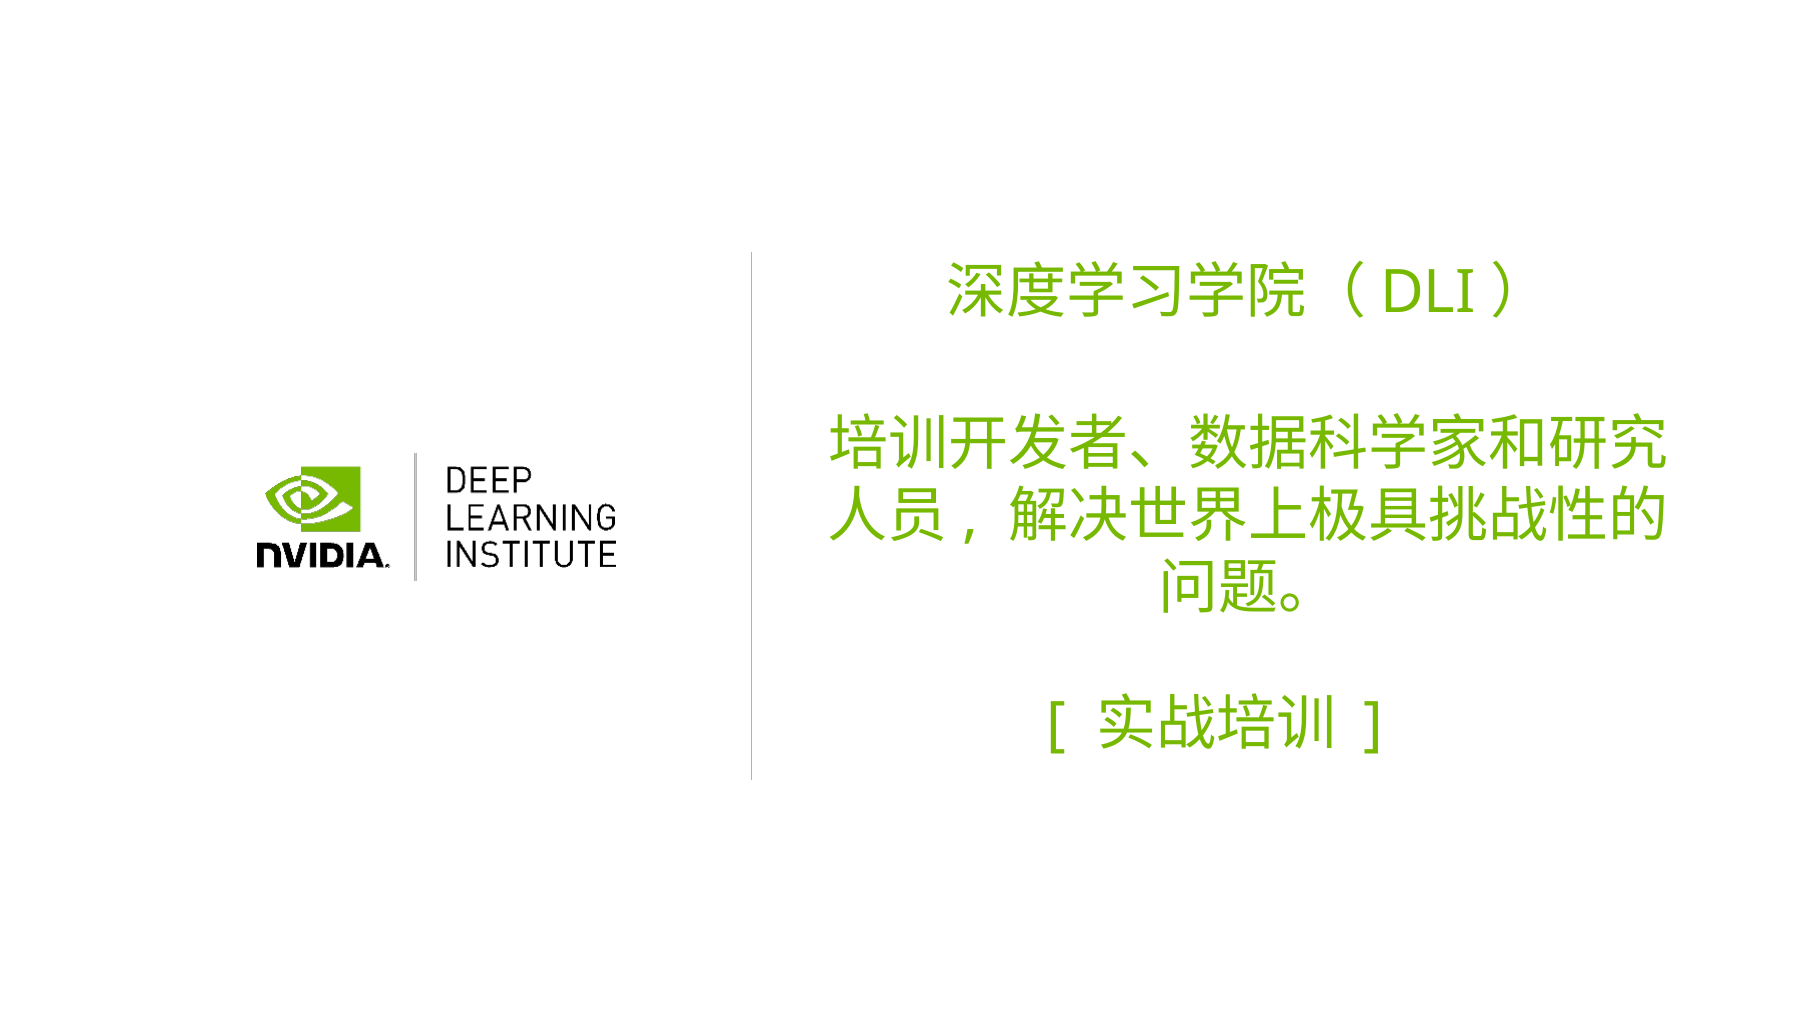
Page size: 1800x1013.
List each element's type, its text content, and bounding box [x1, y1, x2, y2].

list 培训开发者、数据科学家和研究人员, 解决世界上极具挑战性的问题。 [808, 396, 1688, 648]
picture [257, 453, 616, 581]
text_box 深度学习学院（DLI） [828, 246, 1669, 344]
text_box [ 实战培训 ] [795, 678, 1636, 776]
